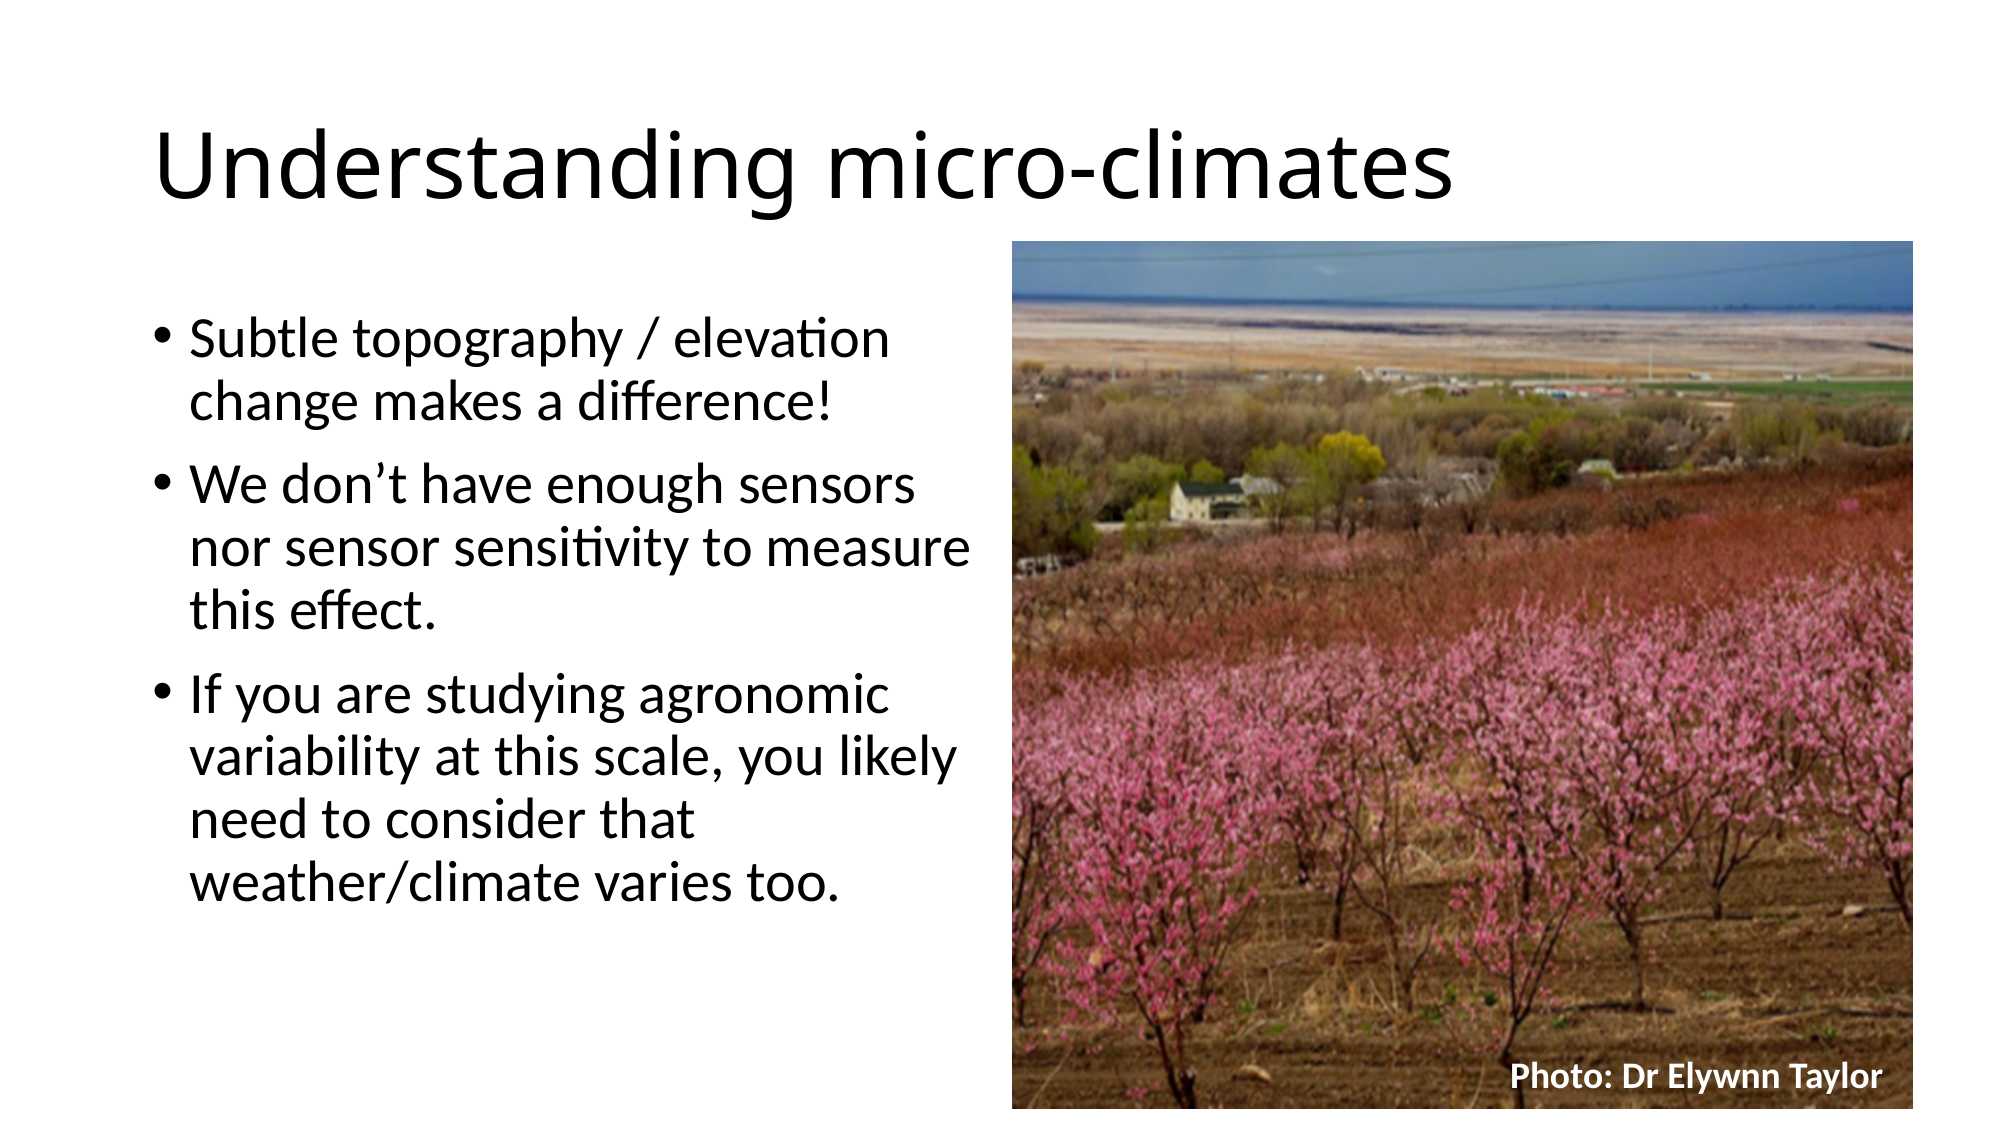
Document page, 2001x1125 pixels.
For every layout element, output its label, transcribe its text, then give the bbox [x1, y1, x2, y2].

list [1012, 241, 1913, 1109]
list Subtle topography / elevation change makes a difference! We don’t have enough sensors nor sensor sensitivity to measure this effect. If you are studying agronomic variability at this scale, you likely need to consider that weather/climate varies too. [137, 299, 988, 1014]
title Understanding micro-climates [137, 59, 1863, 278]
